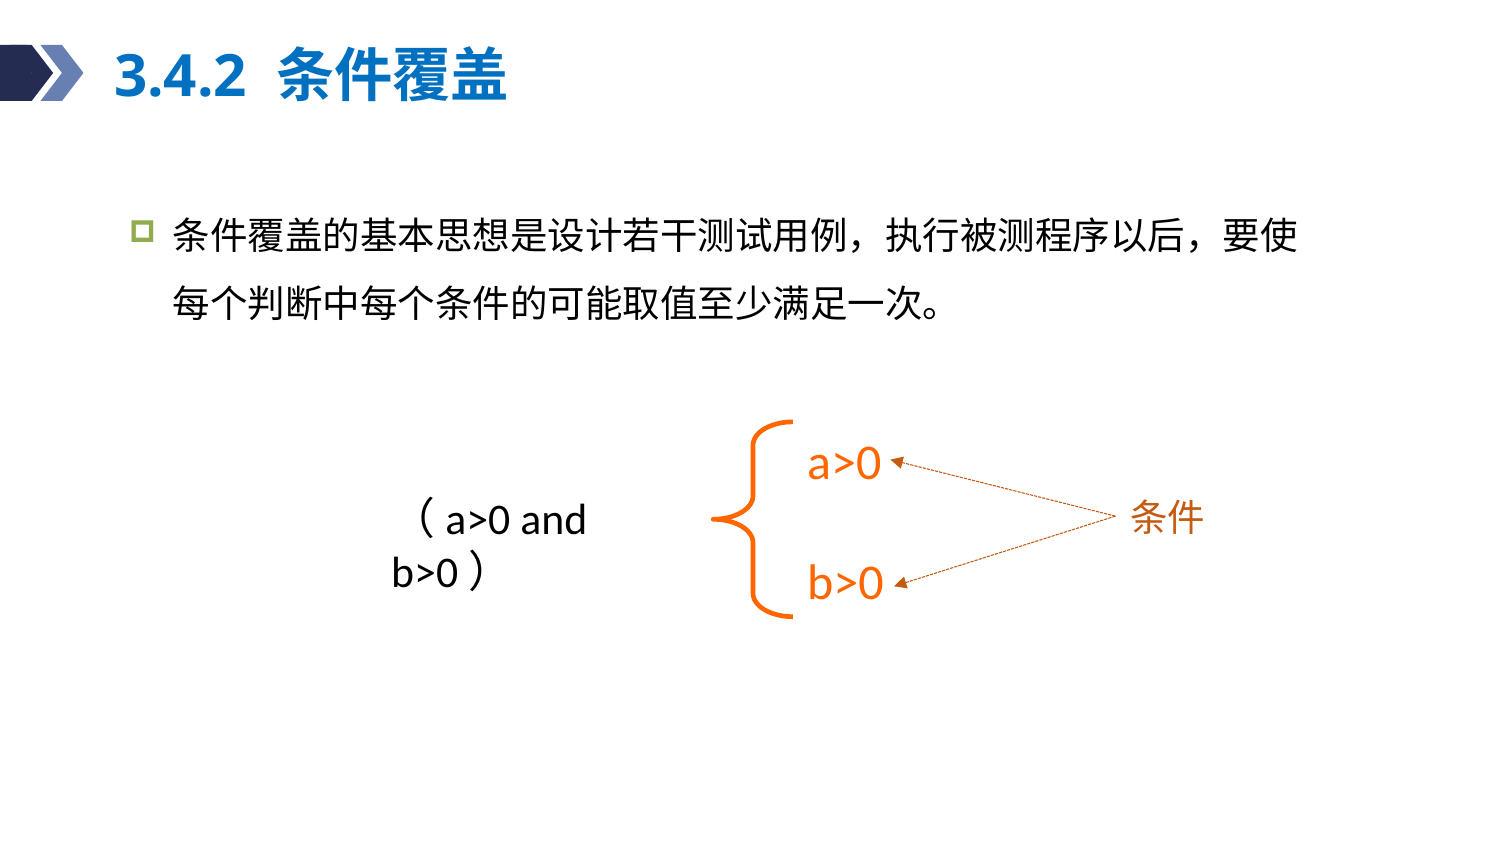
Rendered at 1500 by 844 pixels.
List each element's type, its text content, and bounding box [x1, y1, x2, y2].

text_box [890, 459, 1116, 517]
title 3.4.2 条件覆盖 [114, 44, 579, 110]
text_box a>0 b>0 [793, 421, 943, 617]
text_box （a>0 and b>0） [376, 483, 723, 604]
text_box 条件 [1116, 486, 1225, 546]
text_box 条件覆盖的基本思想是设计若干测试用例，执行被测程序以后，要使每个判断中每个条件的可能取值至少满足一次。 [114, 182, 1324, 333]
text_box [713, 421, 793, 617]
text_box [894, 516, 1116, 587]
